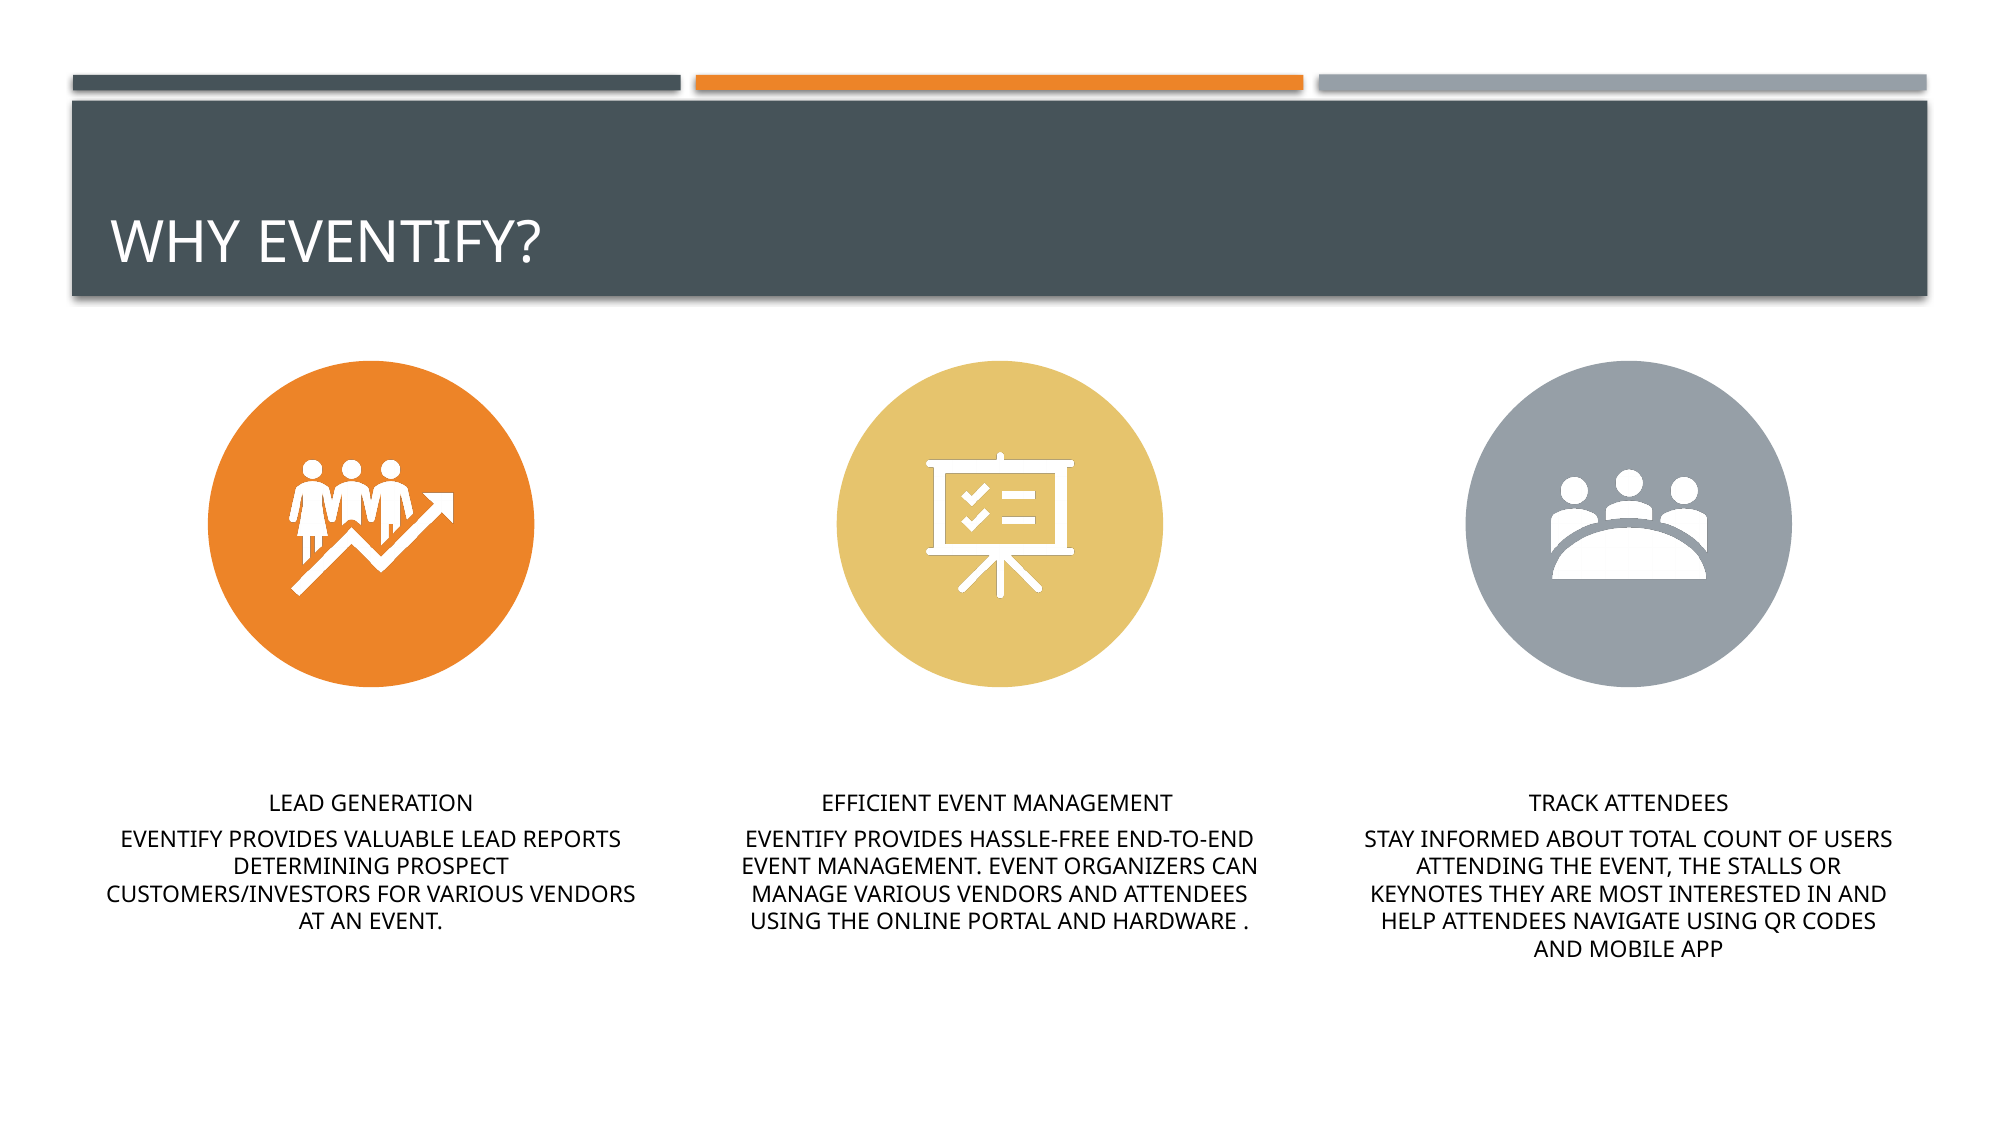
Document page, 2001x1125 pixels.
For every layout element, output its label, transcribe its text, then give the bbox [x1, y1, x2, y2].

title Why Eventify? [95, 115, 1905, 282]
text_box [94, 357, 1906, 962]
